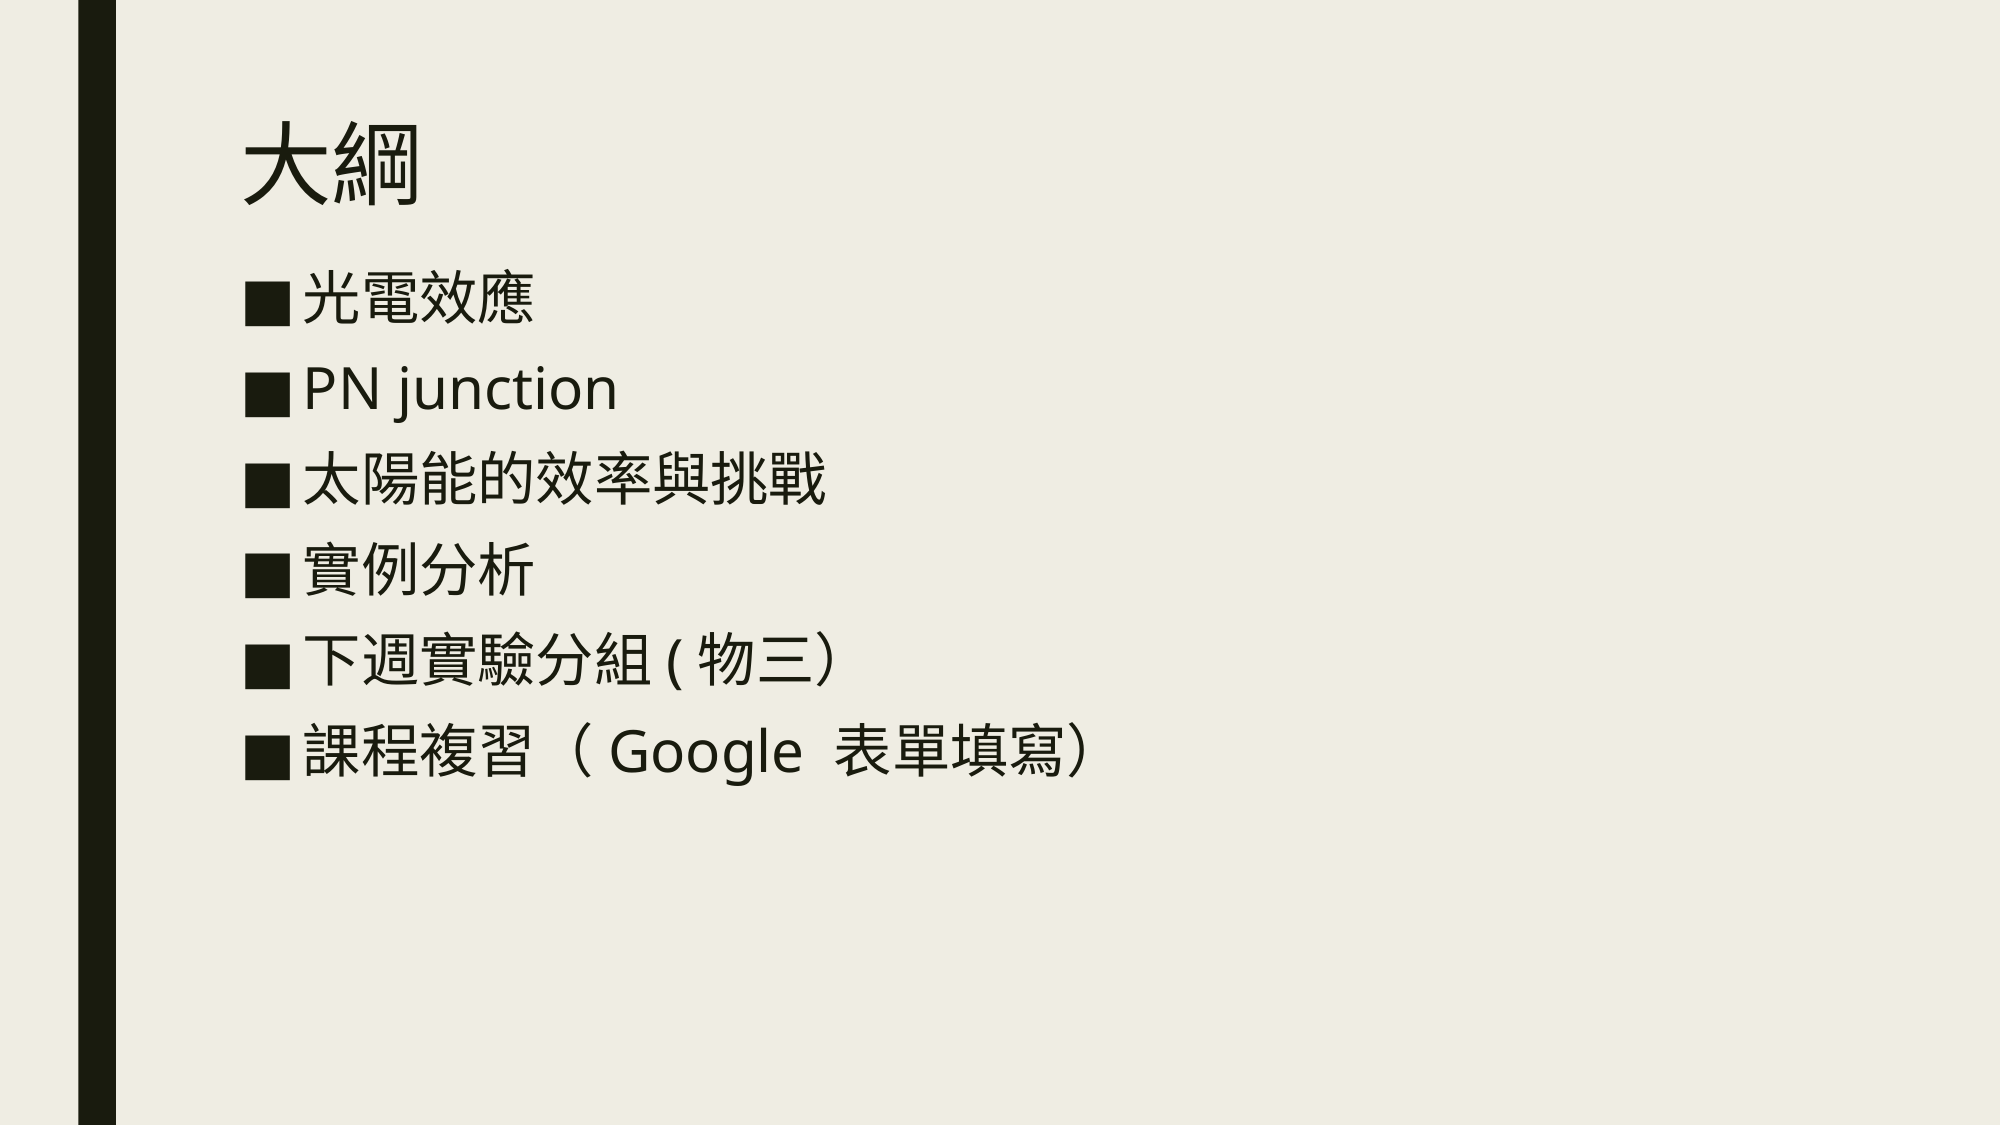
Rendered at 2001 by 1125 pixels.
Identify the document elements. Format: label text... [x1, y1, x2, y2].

list 光電效應 PN junction 太陽能的效率與挑戰 實例分析 下週實驗分組(物三） 課程複習（Google 表單填寫） [225, 259, 1800, 963]
title 大綱 [225, 112, 1800, 231]
